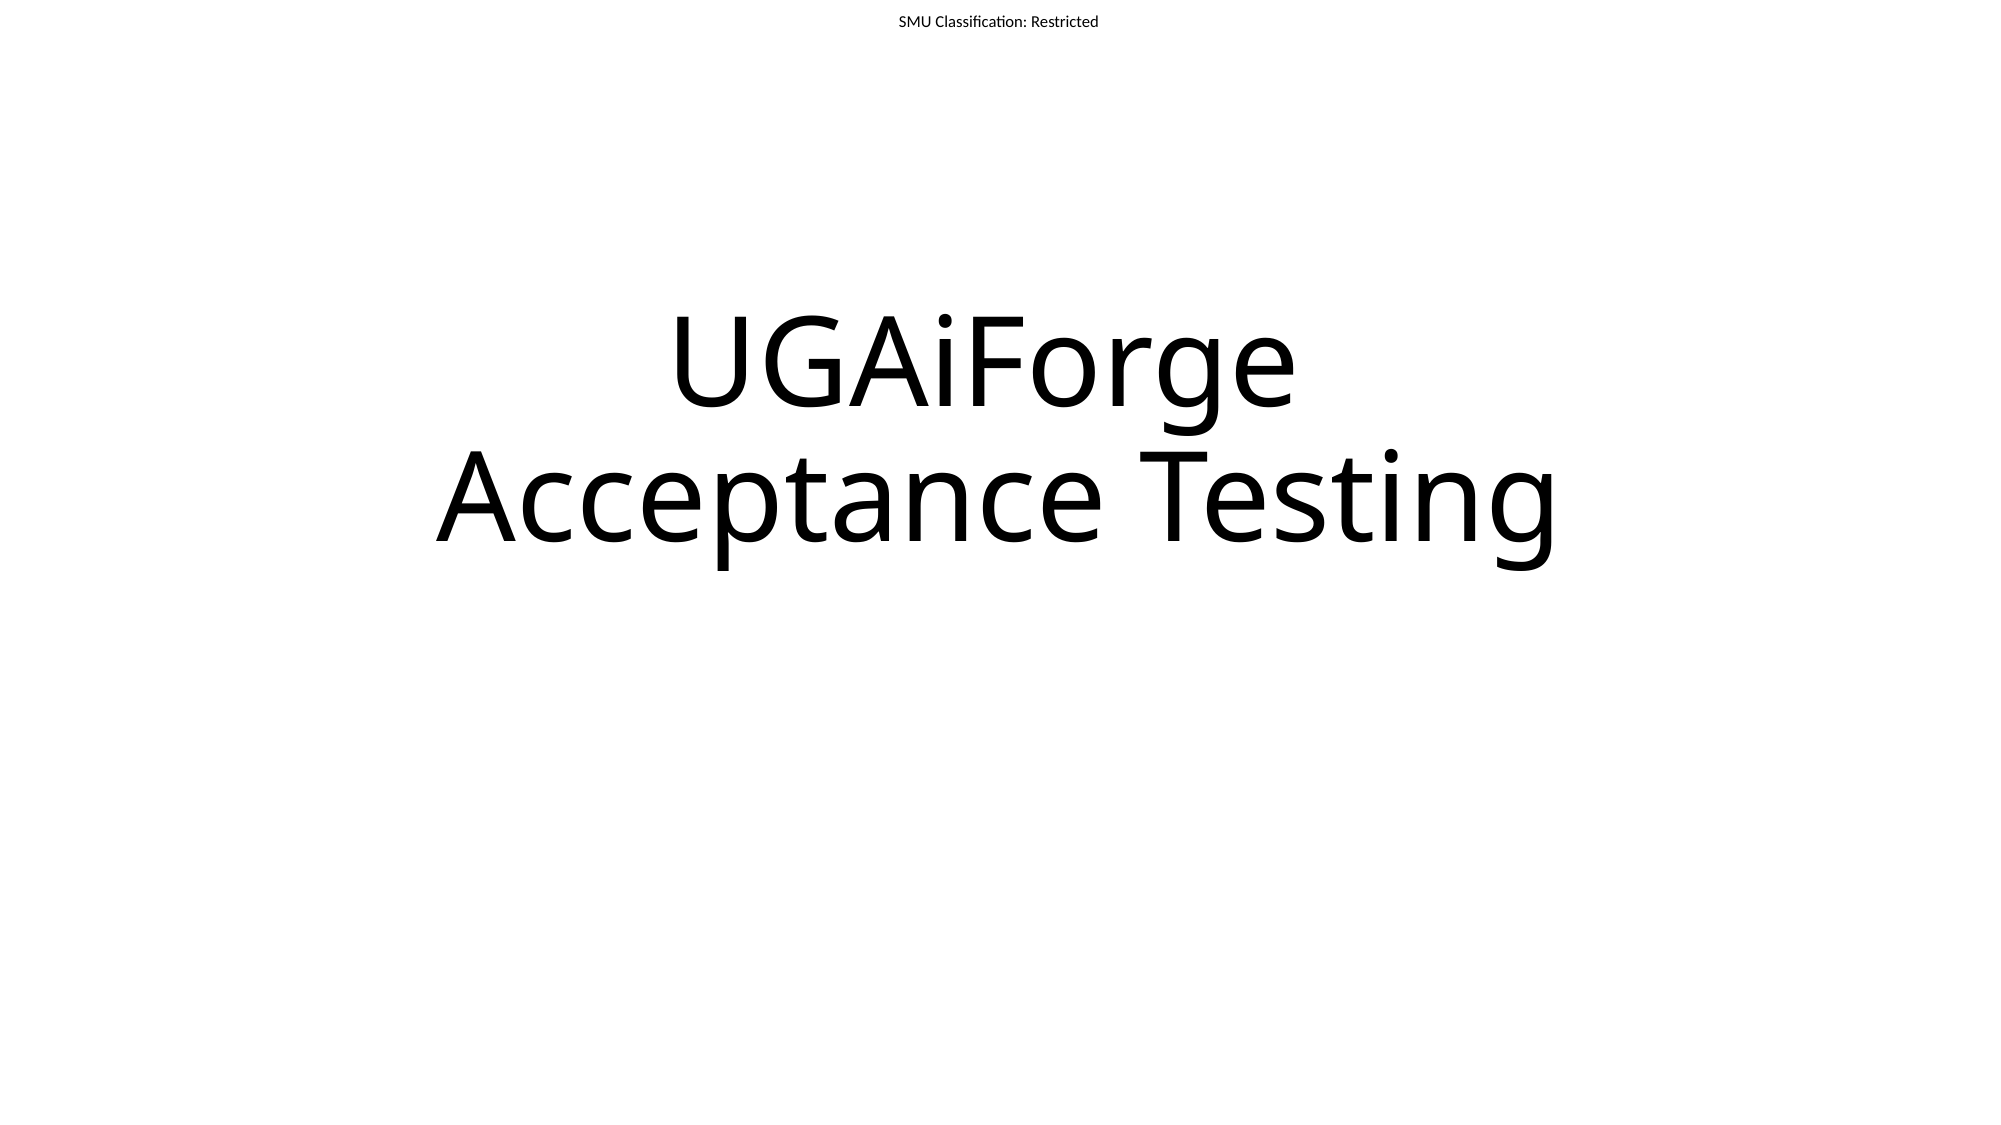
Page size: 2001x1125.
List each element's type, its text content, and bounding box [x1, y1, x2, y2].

title UGAiForge Acceptance Testing [249, 184, 1750, 576]
